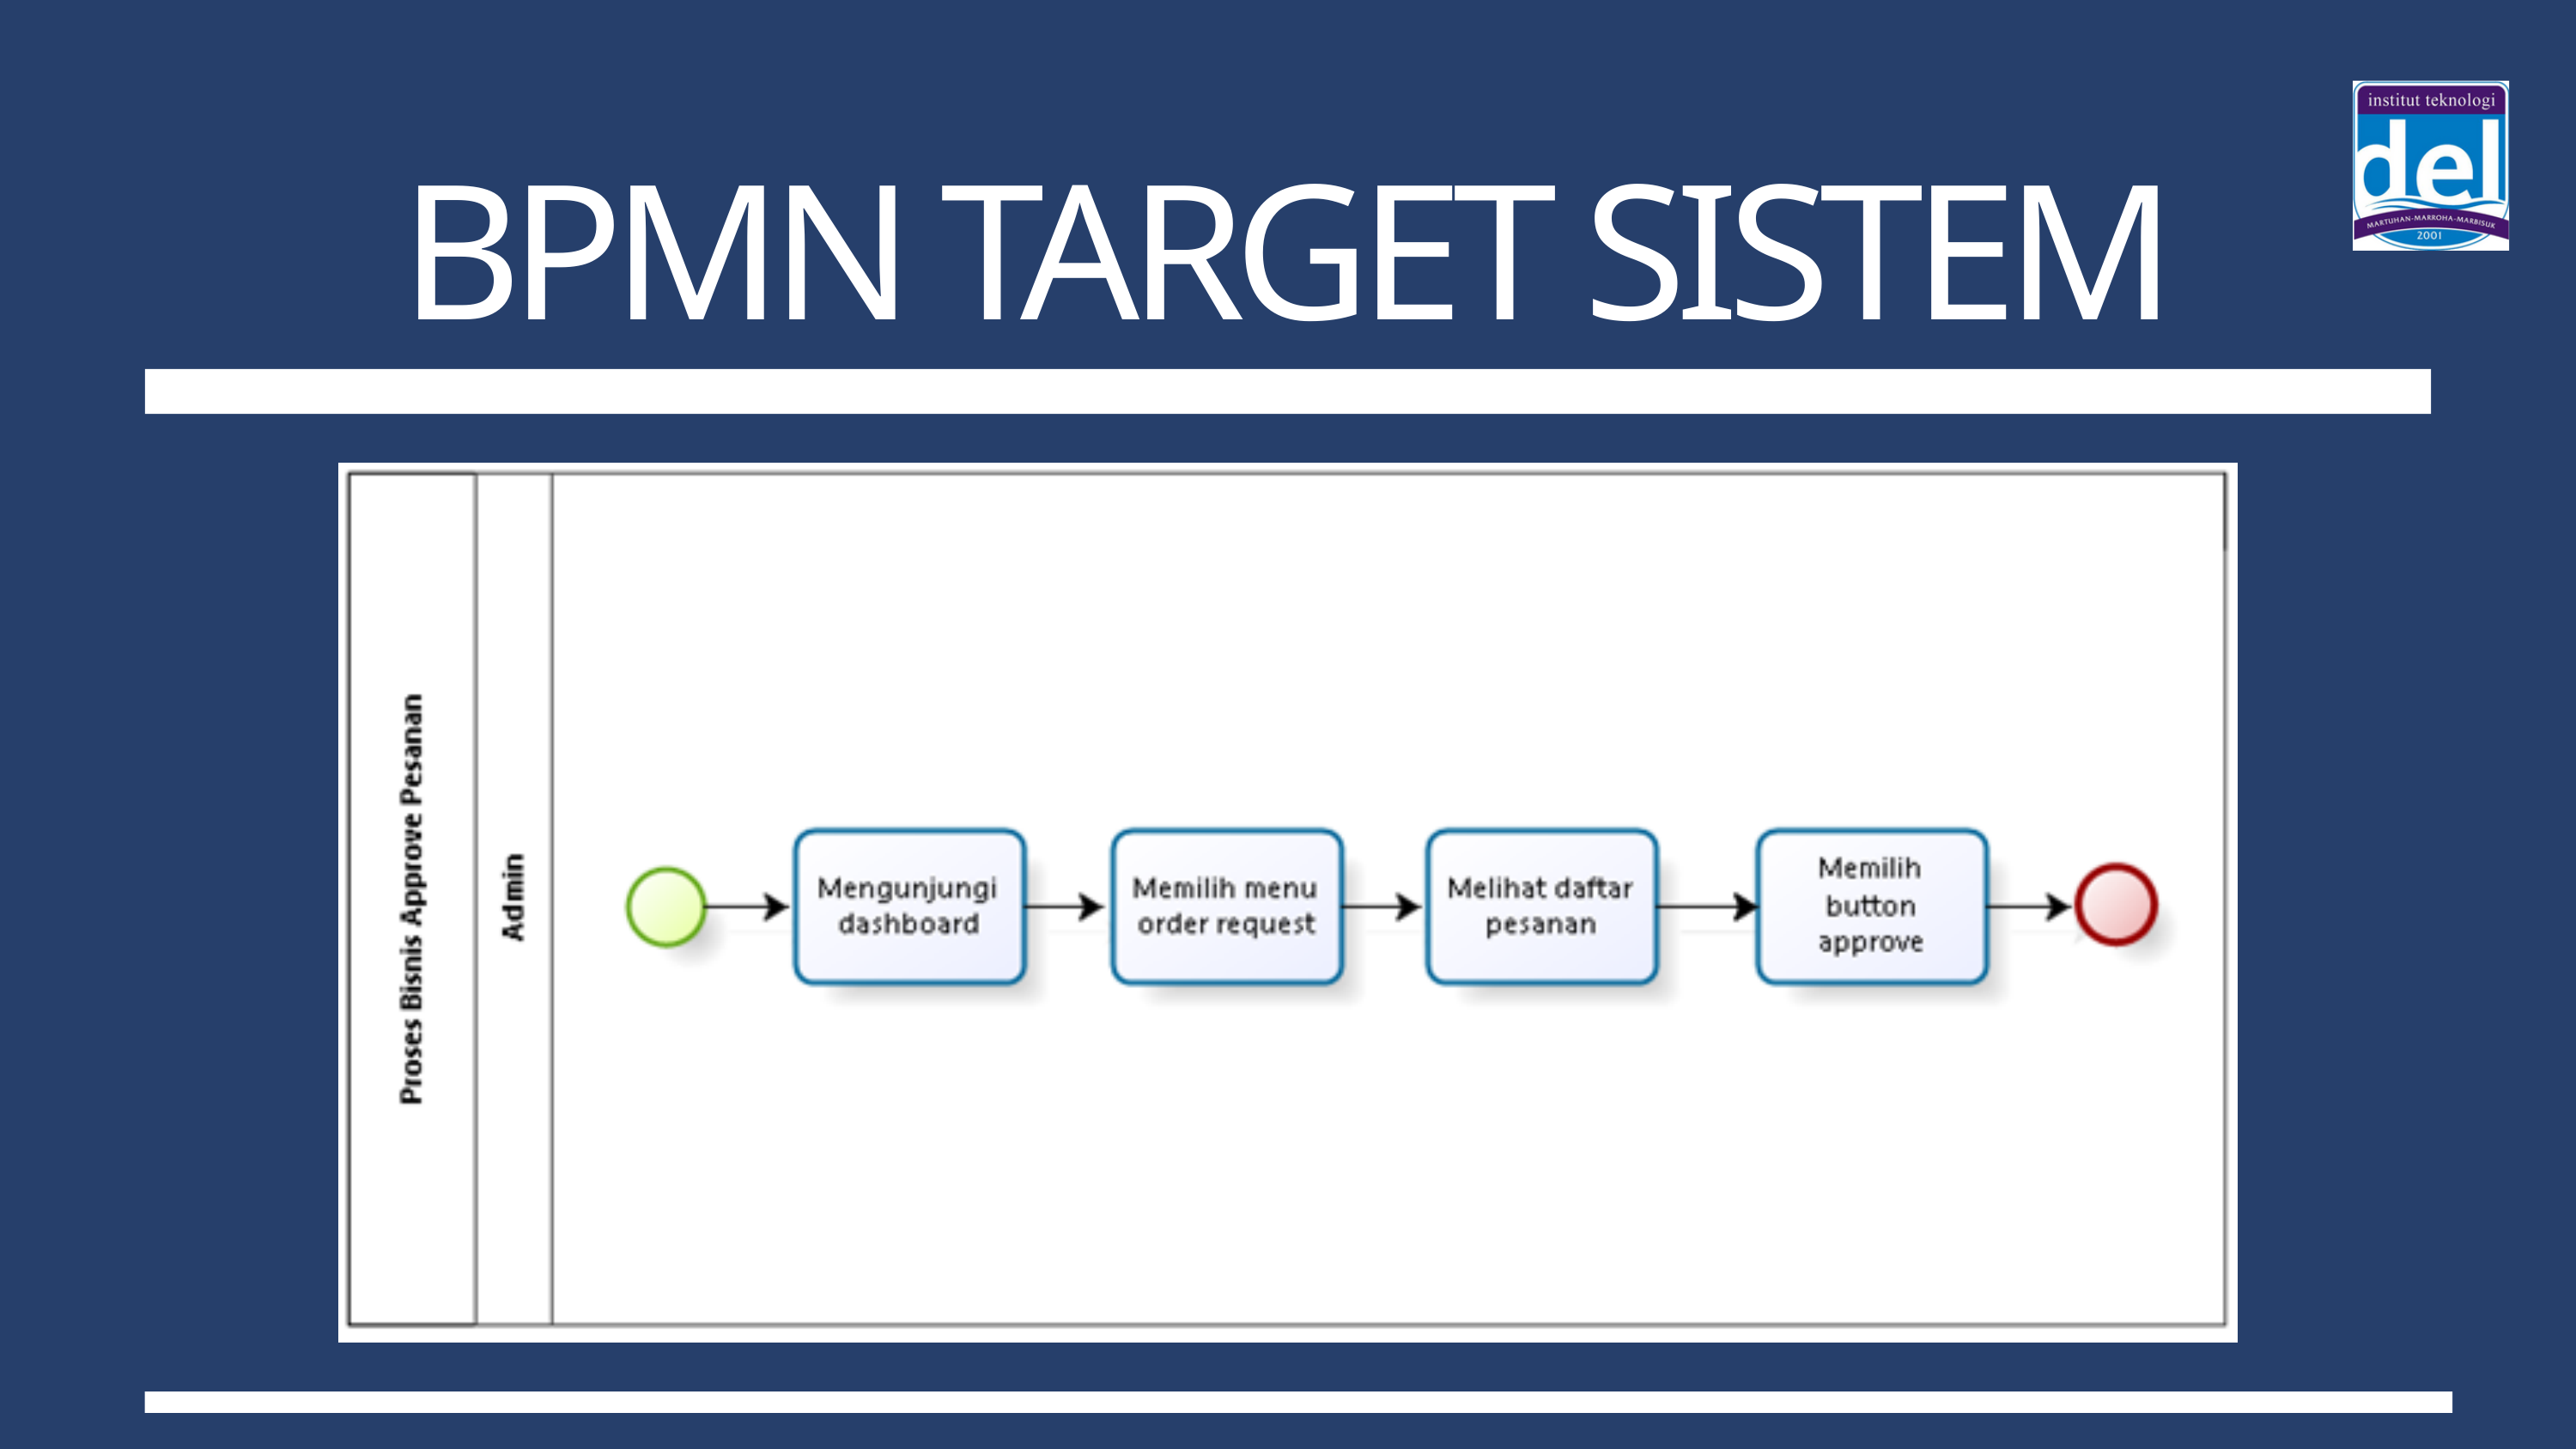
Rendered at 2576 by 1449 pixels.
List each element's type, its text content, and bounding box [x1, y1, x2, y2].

text_box BPMN TARGET SISTEM [0, 185, 2576, 358]
text_box [338, 463, 2239, 1343]
text_box [144, 1391, 2453, 1413]
text_box [2353, 81, 2510, 251]
text_box [144, 368, 2432, 415]
